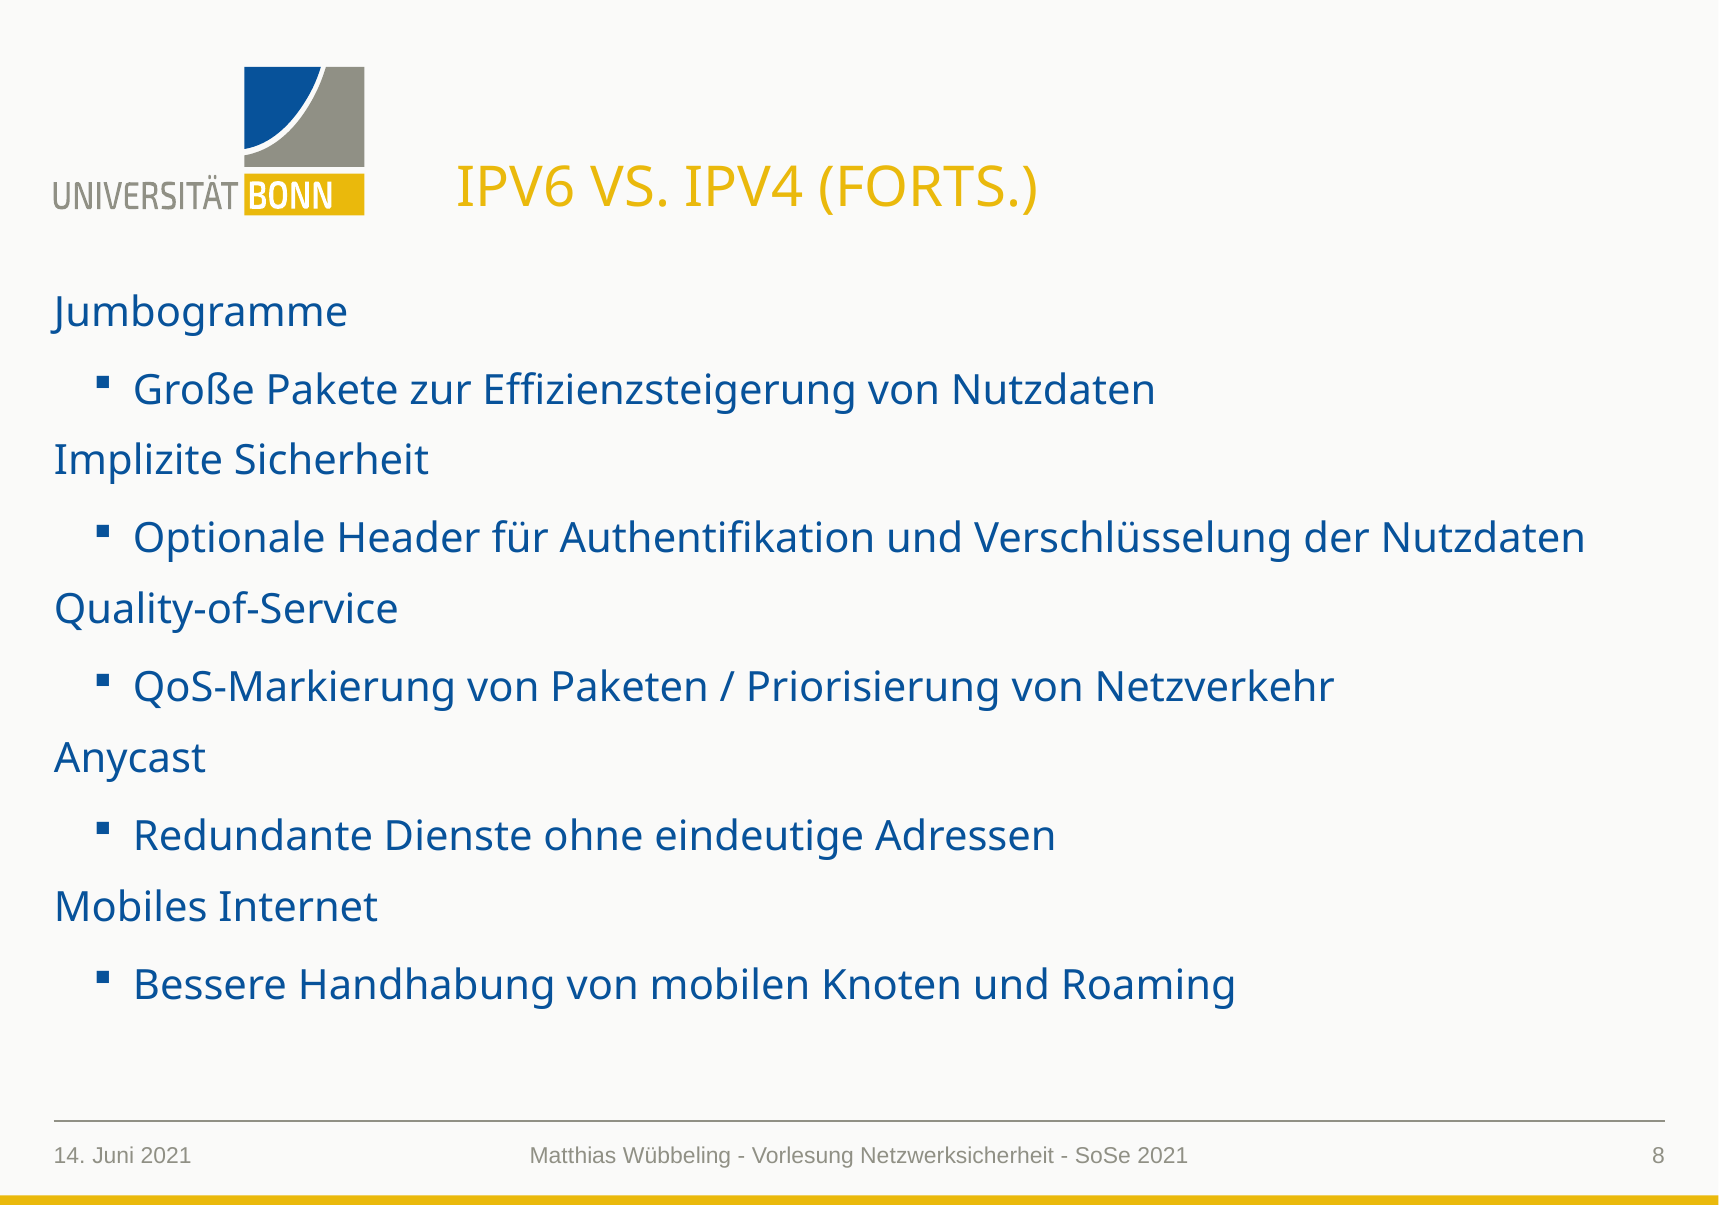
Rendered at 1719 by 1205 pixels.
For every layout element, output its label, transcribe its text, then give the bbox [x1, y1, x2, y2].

list Jumbogramme Große Pakete zur Effizienzsteigerung von Nutzdaten Implizite Sicherheit Optionale Header für Authentifikation und Verschlüsselung der Nutzdaten Quality-of-Service QoS-Markierung von Paketen / Priorisierung von Netzverkehr Anycast Redundante Dienste ohne eindeutige Adressen Mobiles Internet Bessere Handhabung von mobilen Knoten und Roaming [53, 284, 1665, 1055]
slide_number 8 [1557, 1121, 1665, 1189]
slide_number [53, 1121, 215, 1189]
footer Matthias Wübbeling - Vorlesung Netzwerksicherheit - SoSe 2021 [389, 1121, 1329, 1189]
title IPv6 vs. IPv4 (forts.) [456, 67, 1665, 218]
